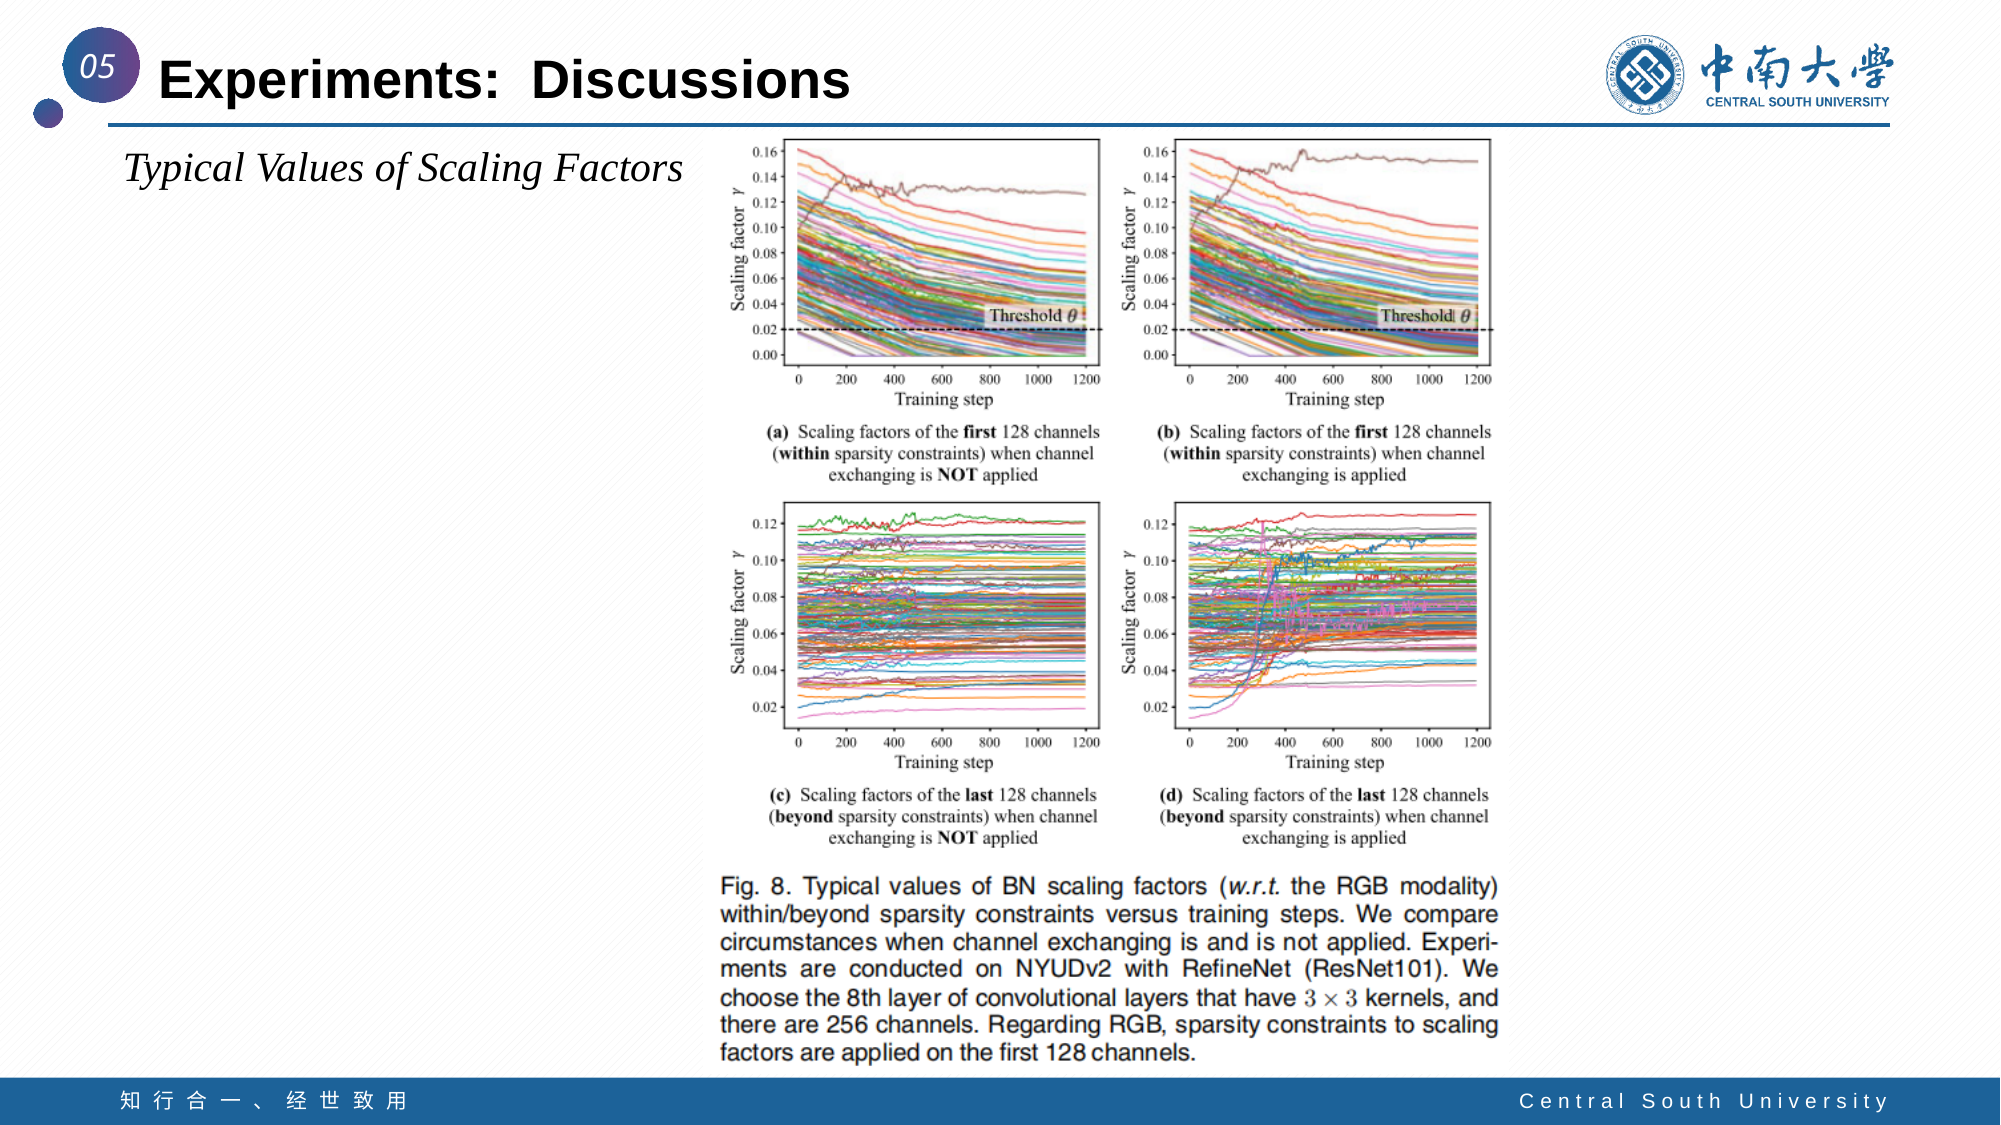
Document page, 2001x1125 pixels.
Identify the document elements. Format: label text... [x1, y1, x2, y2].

picture [1595, 28, 1907, 121]
picture [703, 131, 1509, 1074]
text_box [0, 1077, 2000, 1125]
text_box 知行合一、经世致用 [105, 1080, 423, 1120]
text_box Typical Values of Scaling Factors [108, 131, 703, 197]
text_box Experiments: Discussions [158, 0, 1549, 118]
text_box Central South University [1504, 1080, 1902, 1120]
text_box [33, 26, 153, 128]
